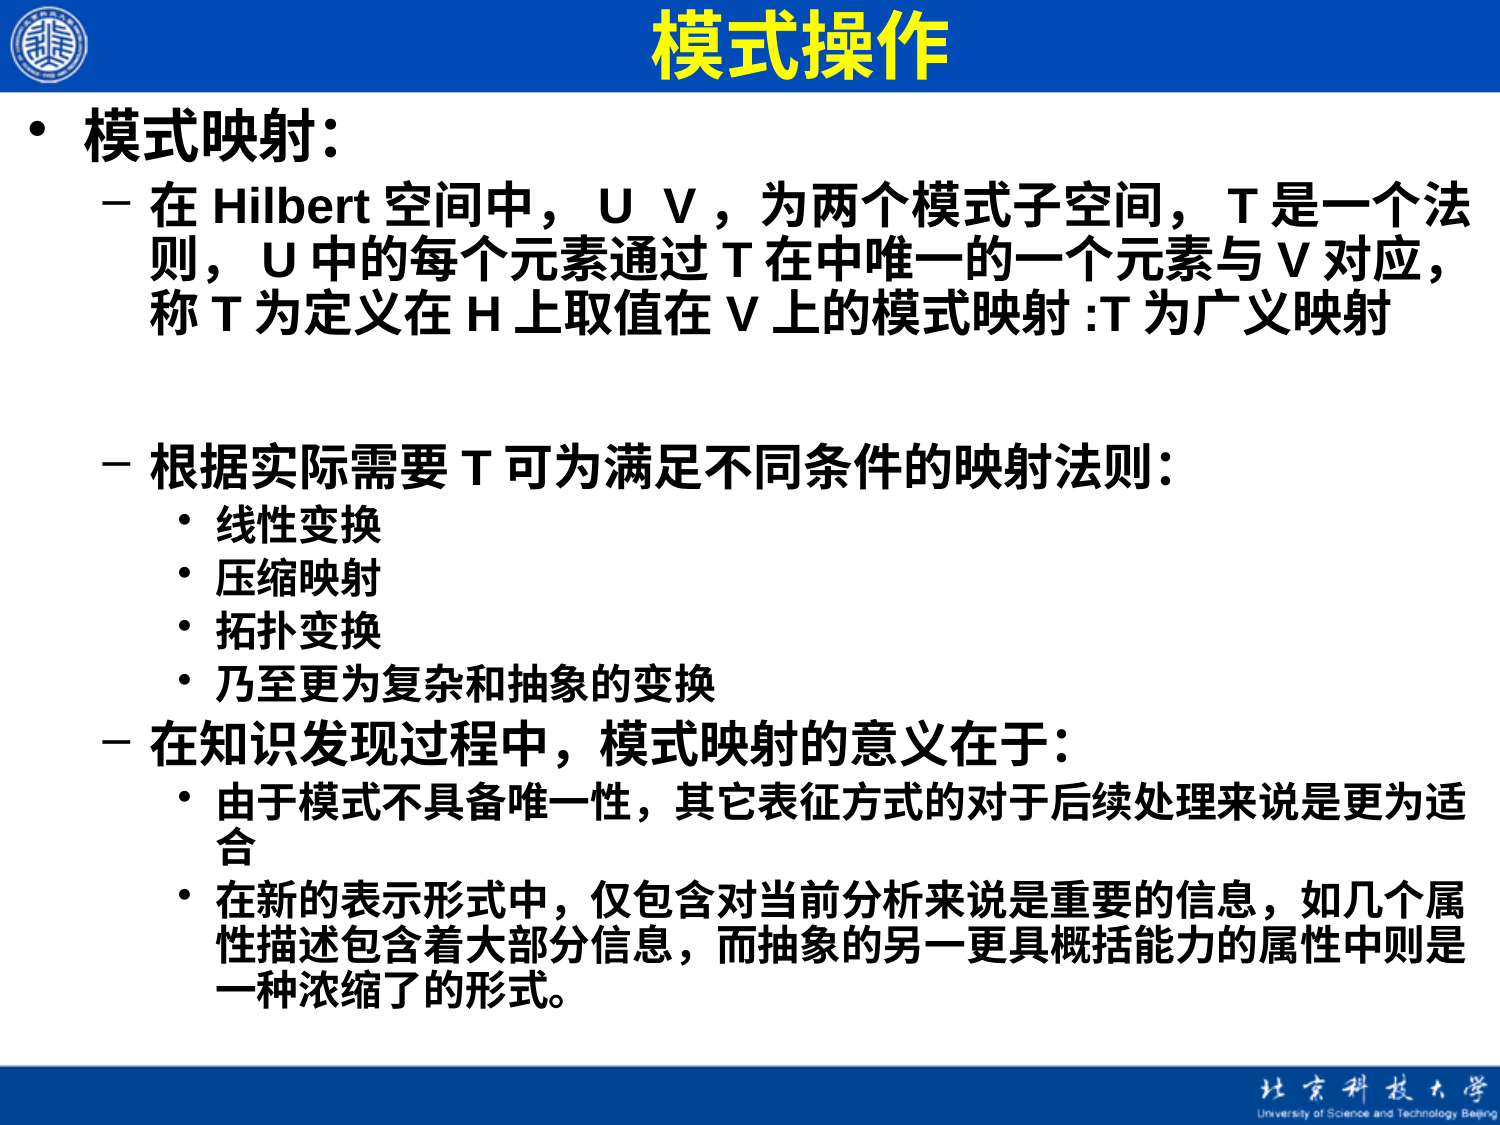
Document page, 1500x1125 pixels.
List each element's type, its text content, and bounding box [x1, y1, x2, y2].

title 模式操作 [125, 0, 1475, 88]
picture [0, 0, 1500, 1125]
list 模式映射： 在Hilbert空间中，U V，为两个模式子空间，T是一个法则，U中的每个元素通过T在中唯一的一个元素与V对应，称T为定义在H上取值在V上的模式映射:T为广义映射 根据实际需要T可为满足不同条件的映射法则： 线性变换 压缩映射 拓扑变换 乃至更为复杂和抽象的变换 在知识发现过程中，模式映射的意义在于： 由于模式不具备唯一性，其它表征方式的对于后续处理来说是更为适合 在新的表示形式中，仅包含对当前分析来说是重要的信息，如几个属性描述包含着大部分信息，而抽象的另一更具概括能力的属性中则是一种浓缩了的形式。 [12, 99, 1488, 1063]
